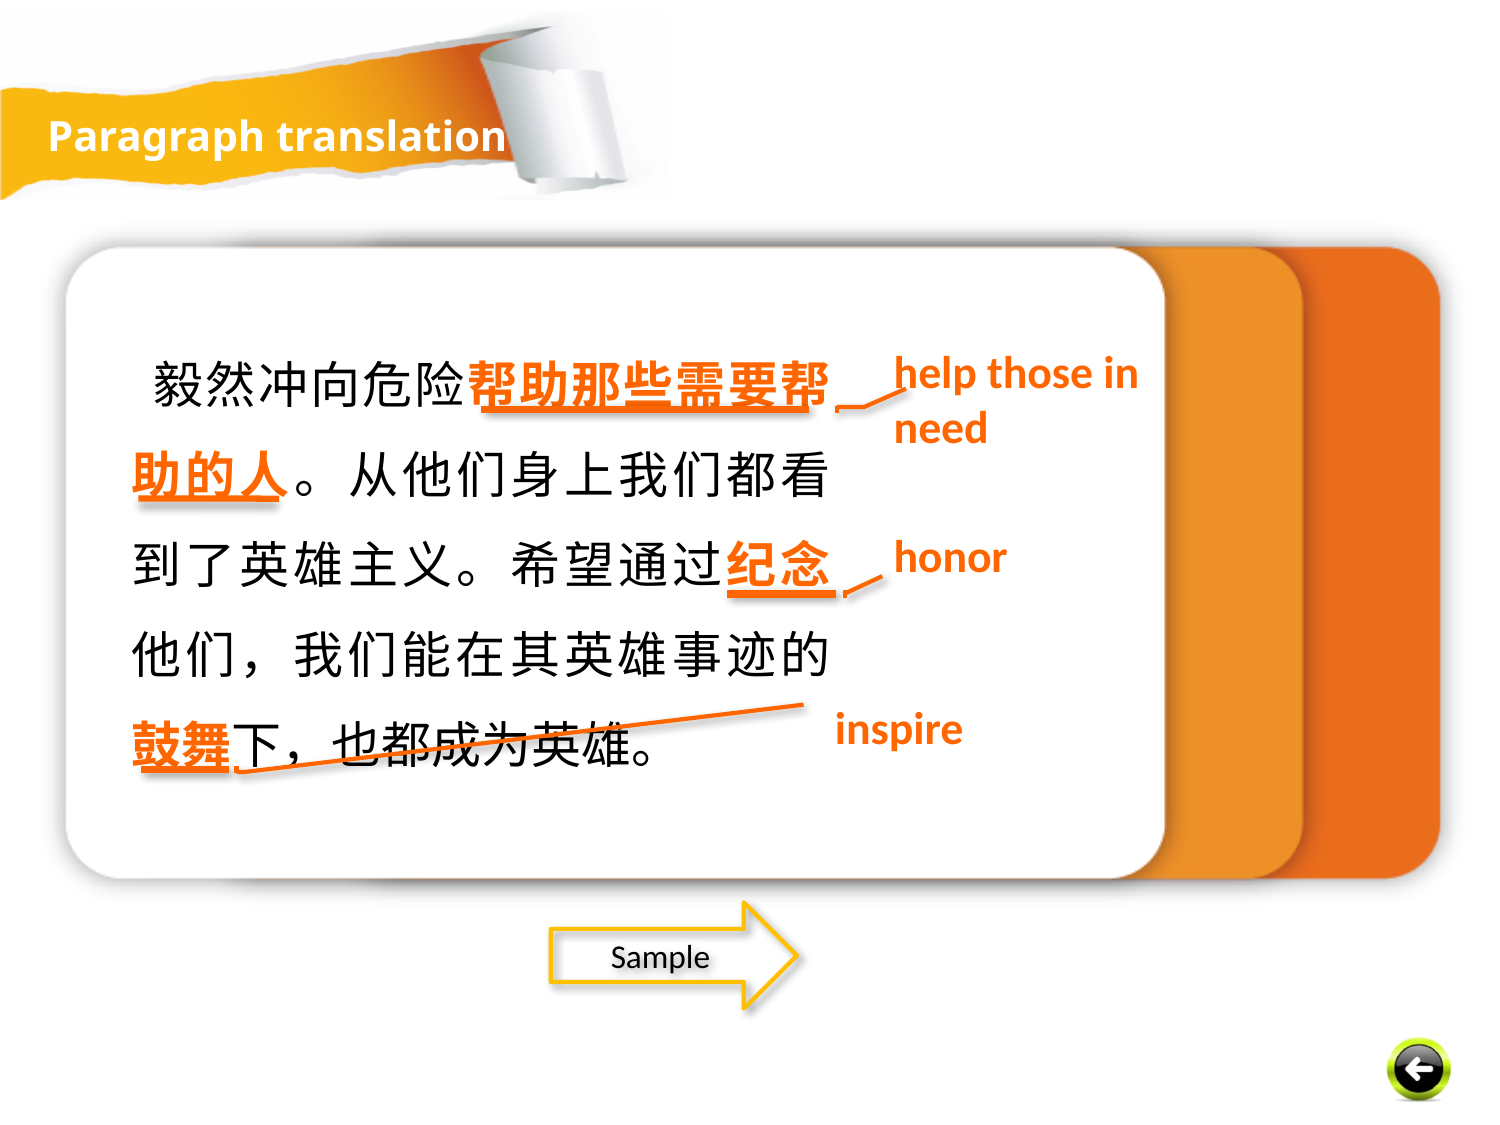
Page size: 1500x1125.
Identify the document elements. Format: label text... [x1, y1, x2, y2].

text_box Sample [548, 923, 799, 1011]
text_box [0, 9, 668, 200]
picture [1381, 1031, 1454, 1107]
picture [31, 184, 1471, 915]
